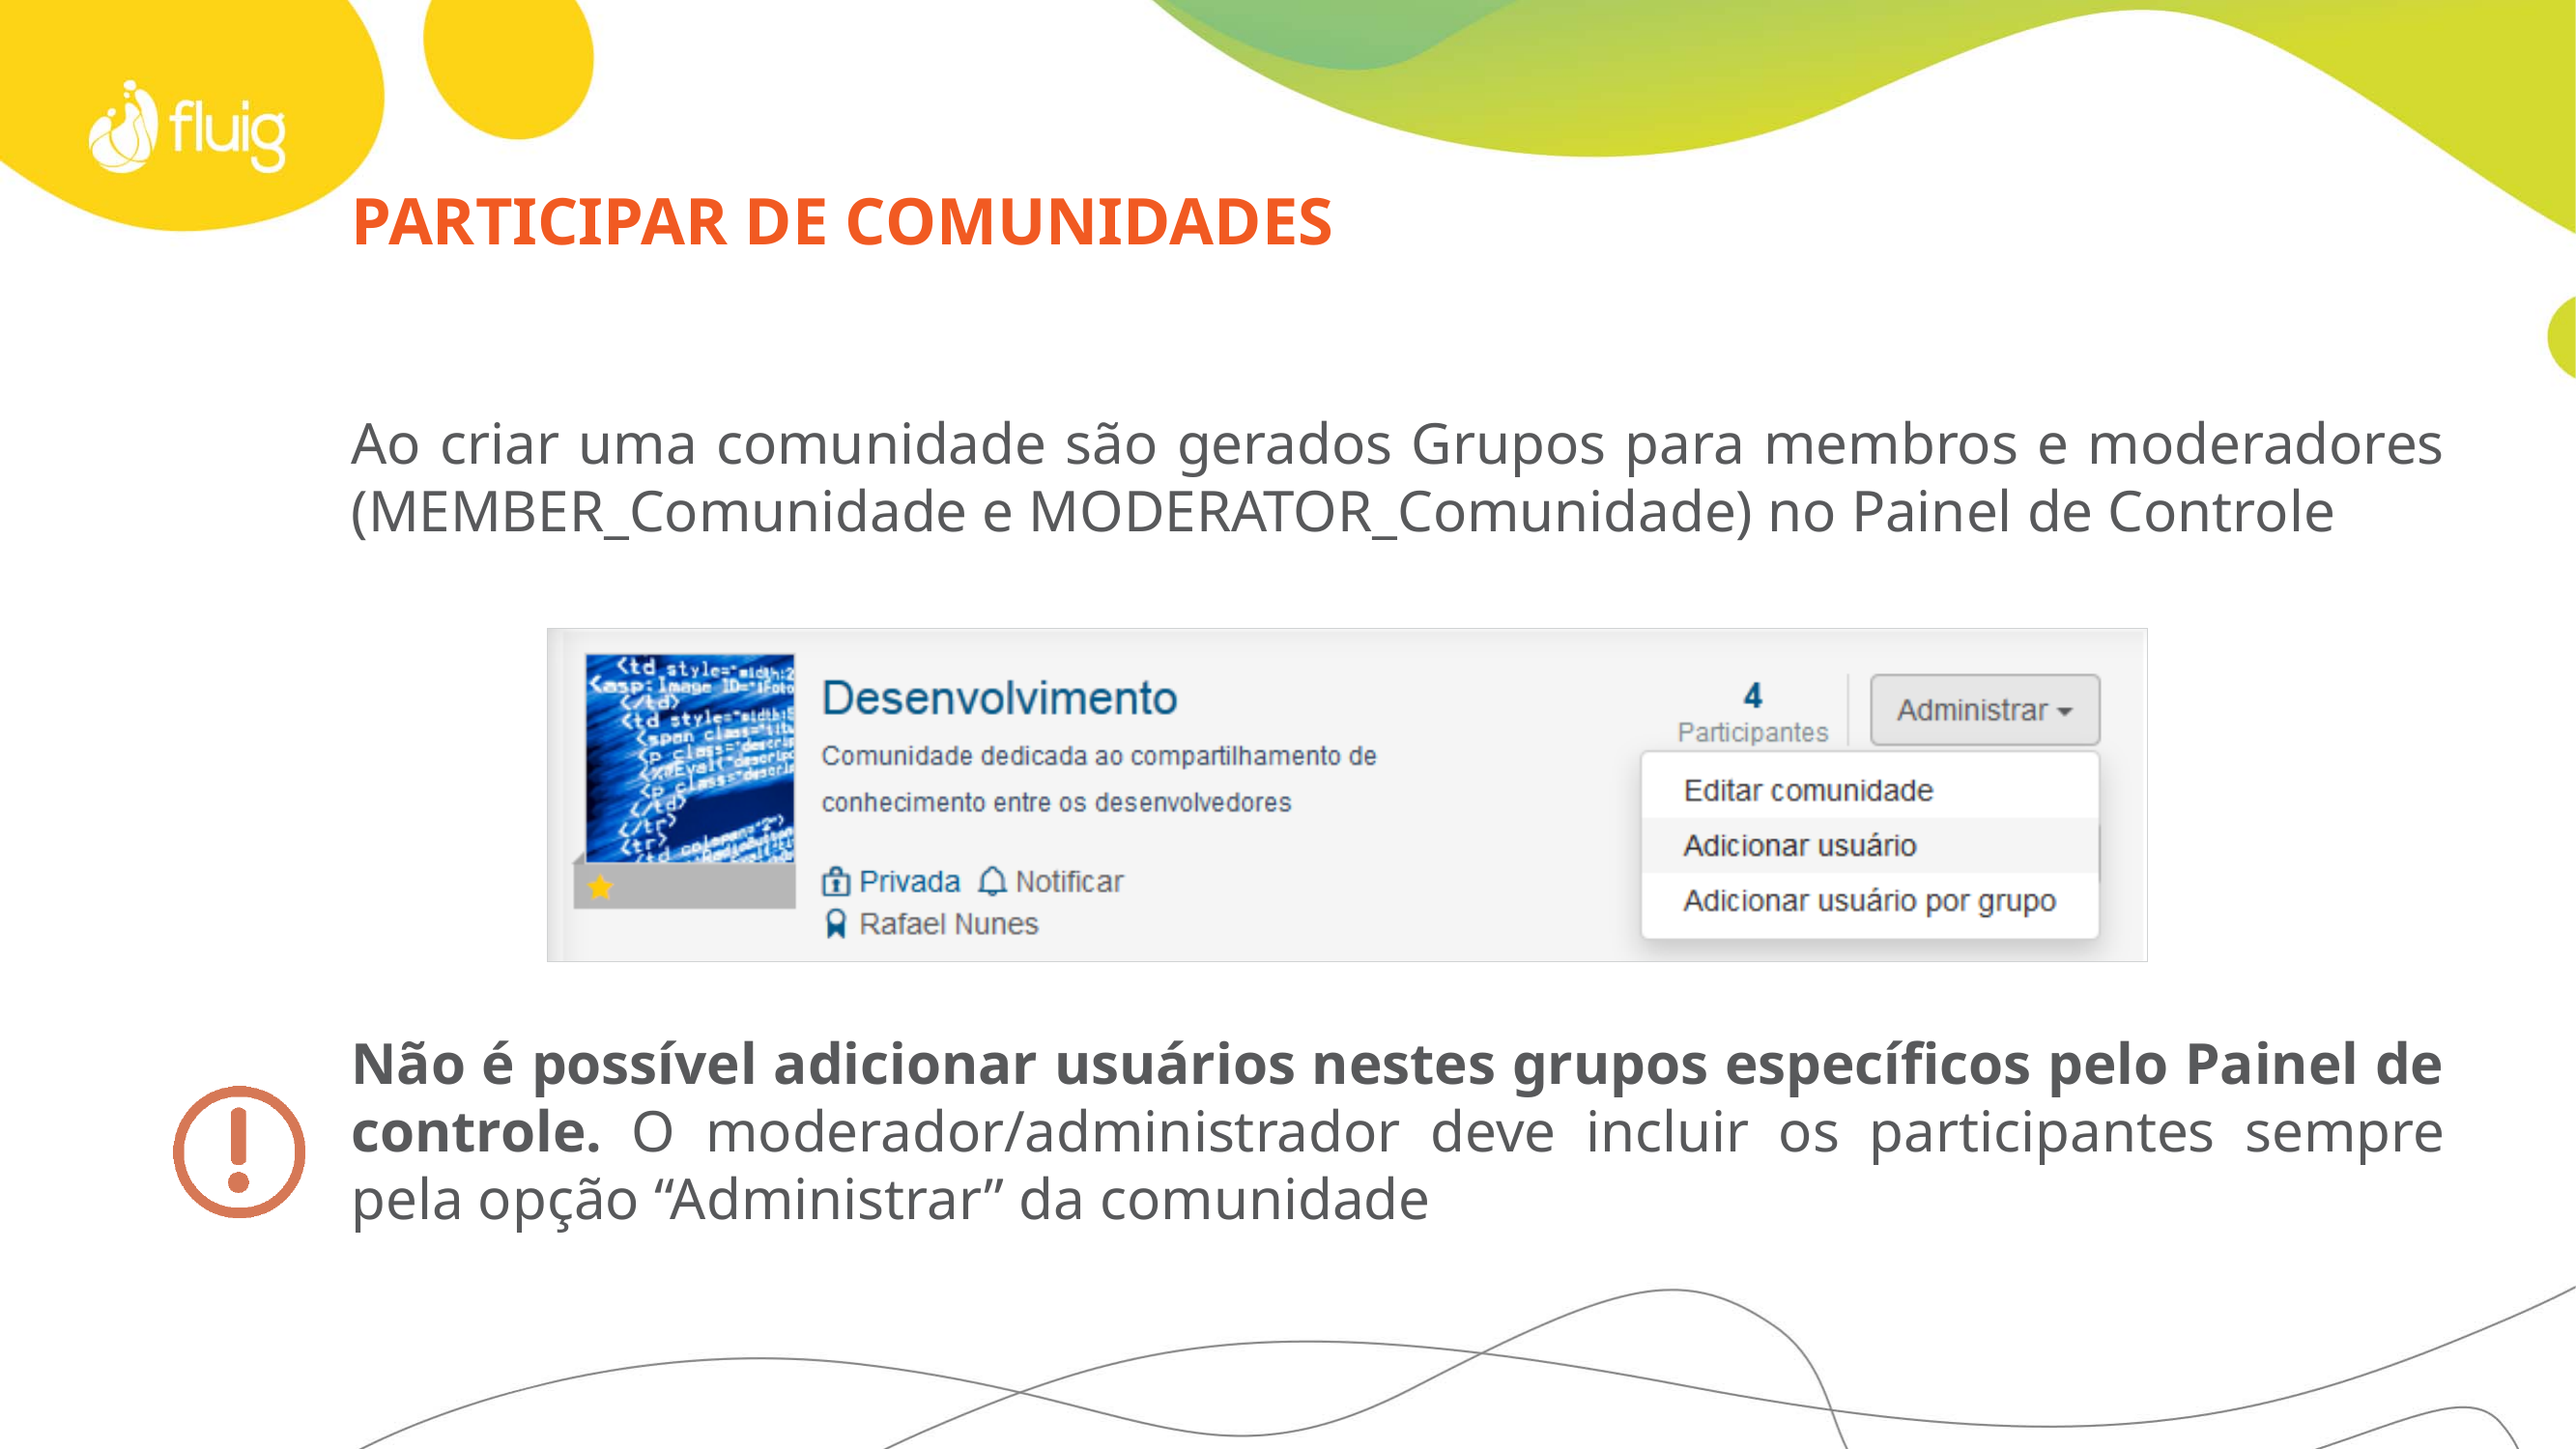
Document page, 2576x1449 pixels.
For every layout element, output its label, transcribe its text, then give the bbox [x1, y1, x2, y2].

title Participar de comunidades [336, 173, 2352, 379]
list Ao criar uma comunidade são gerados Grupos para membros e moderadores (MEMBER_Comunidade e MODERATOR_Comunidade) no Painel de Controle Não é possível adicionar usuários nestes grupos específicos pelo Painel de controle. O moderador/administrador deve incluir os participantes sempre pela opção “Administrar” da comunidade [336, 400, 2459, 1277]
picture [0, 0, 2576, 1449]
